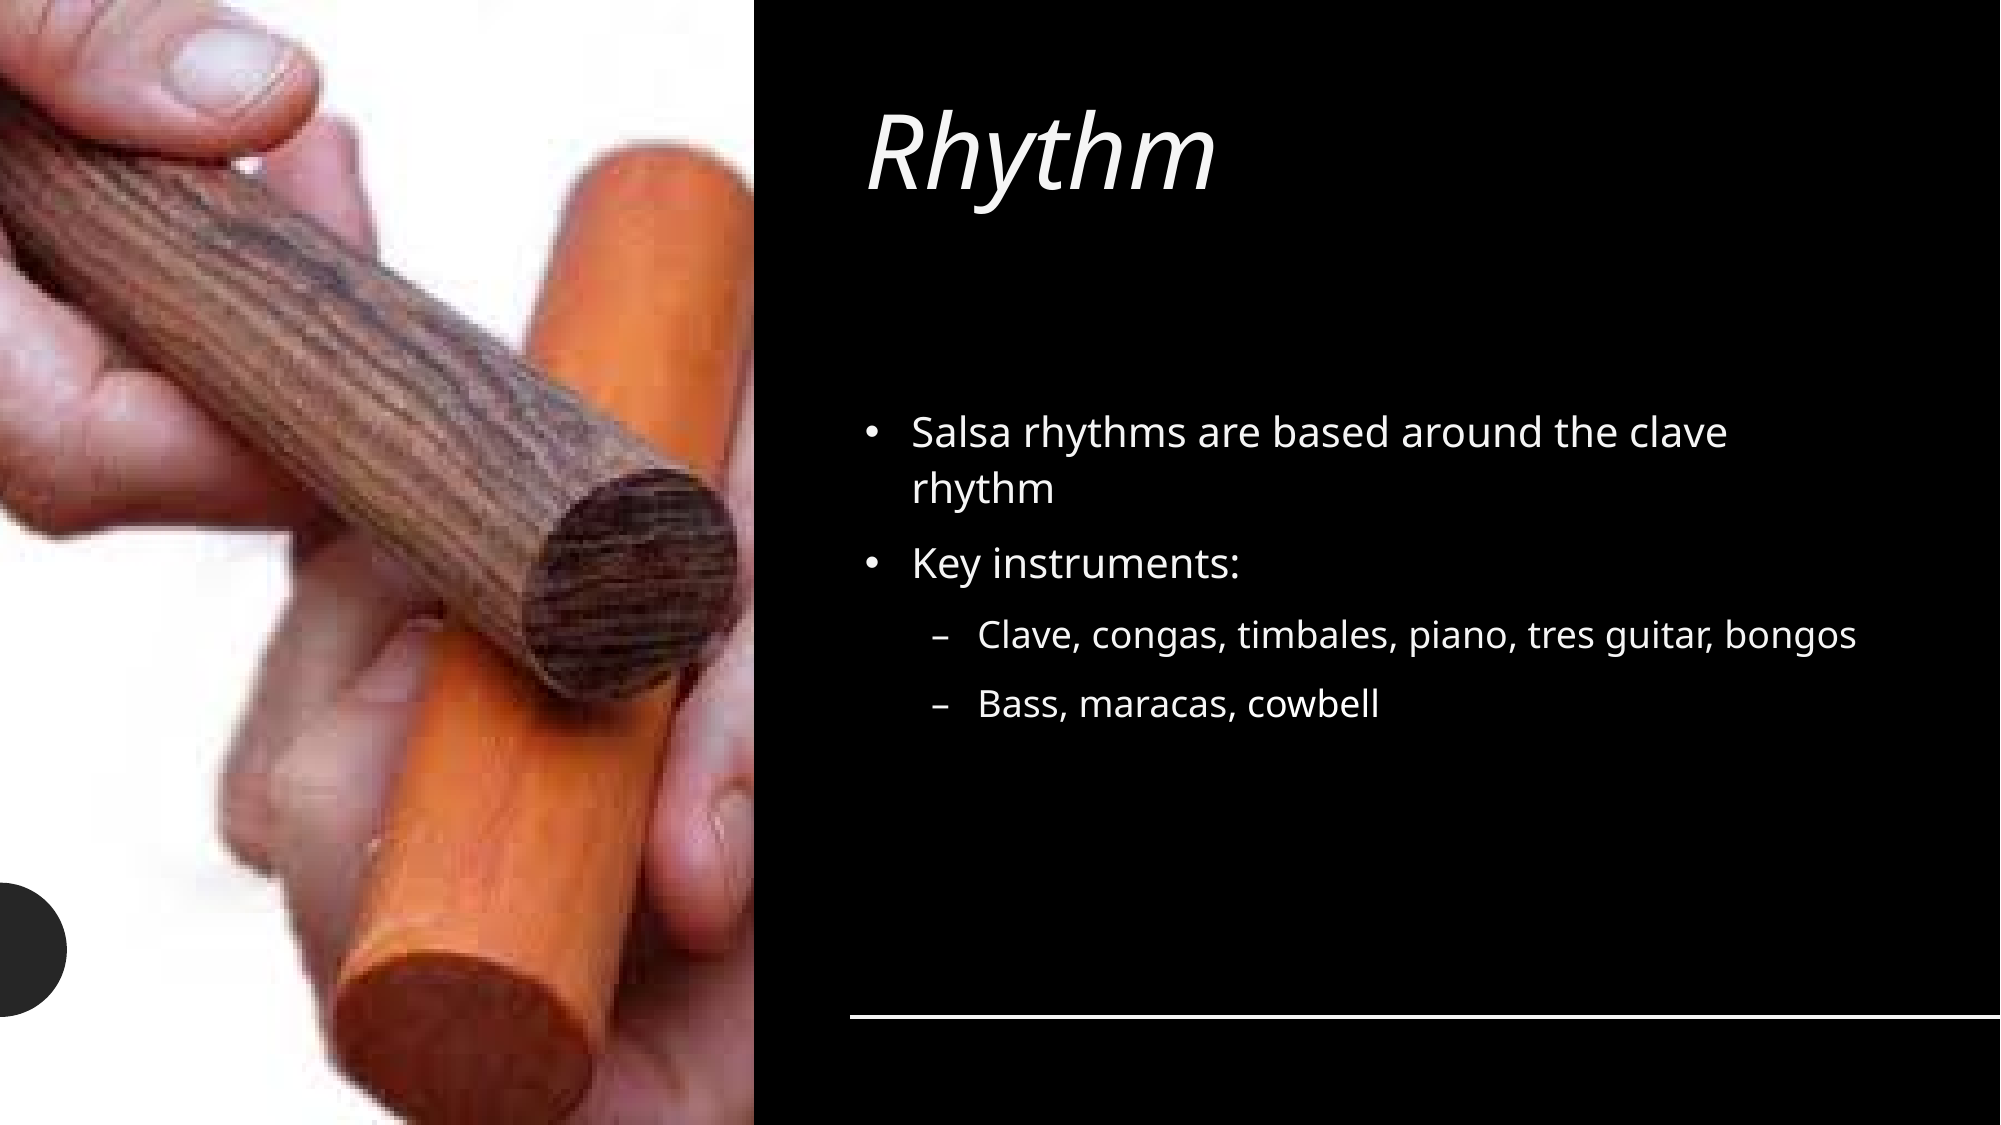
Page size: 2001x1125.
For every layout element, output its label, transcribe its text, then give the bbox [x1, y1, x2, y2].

title Rhythm [849, 91, 1875, 336]
picture [0, 0, 754, 1125]
list Salsa rhythms are based around the clave rhythm Key instruments: Clave, congas, timbales, piano, tres guitar, bongos Bass, maracas, cowbell [849, 392, 1875, 874]
text_box [754, 0, 2000, 1125]
